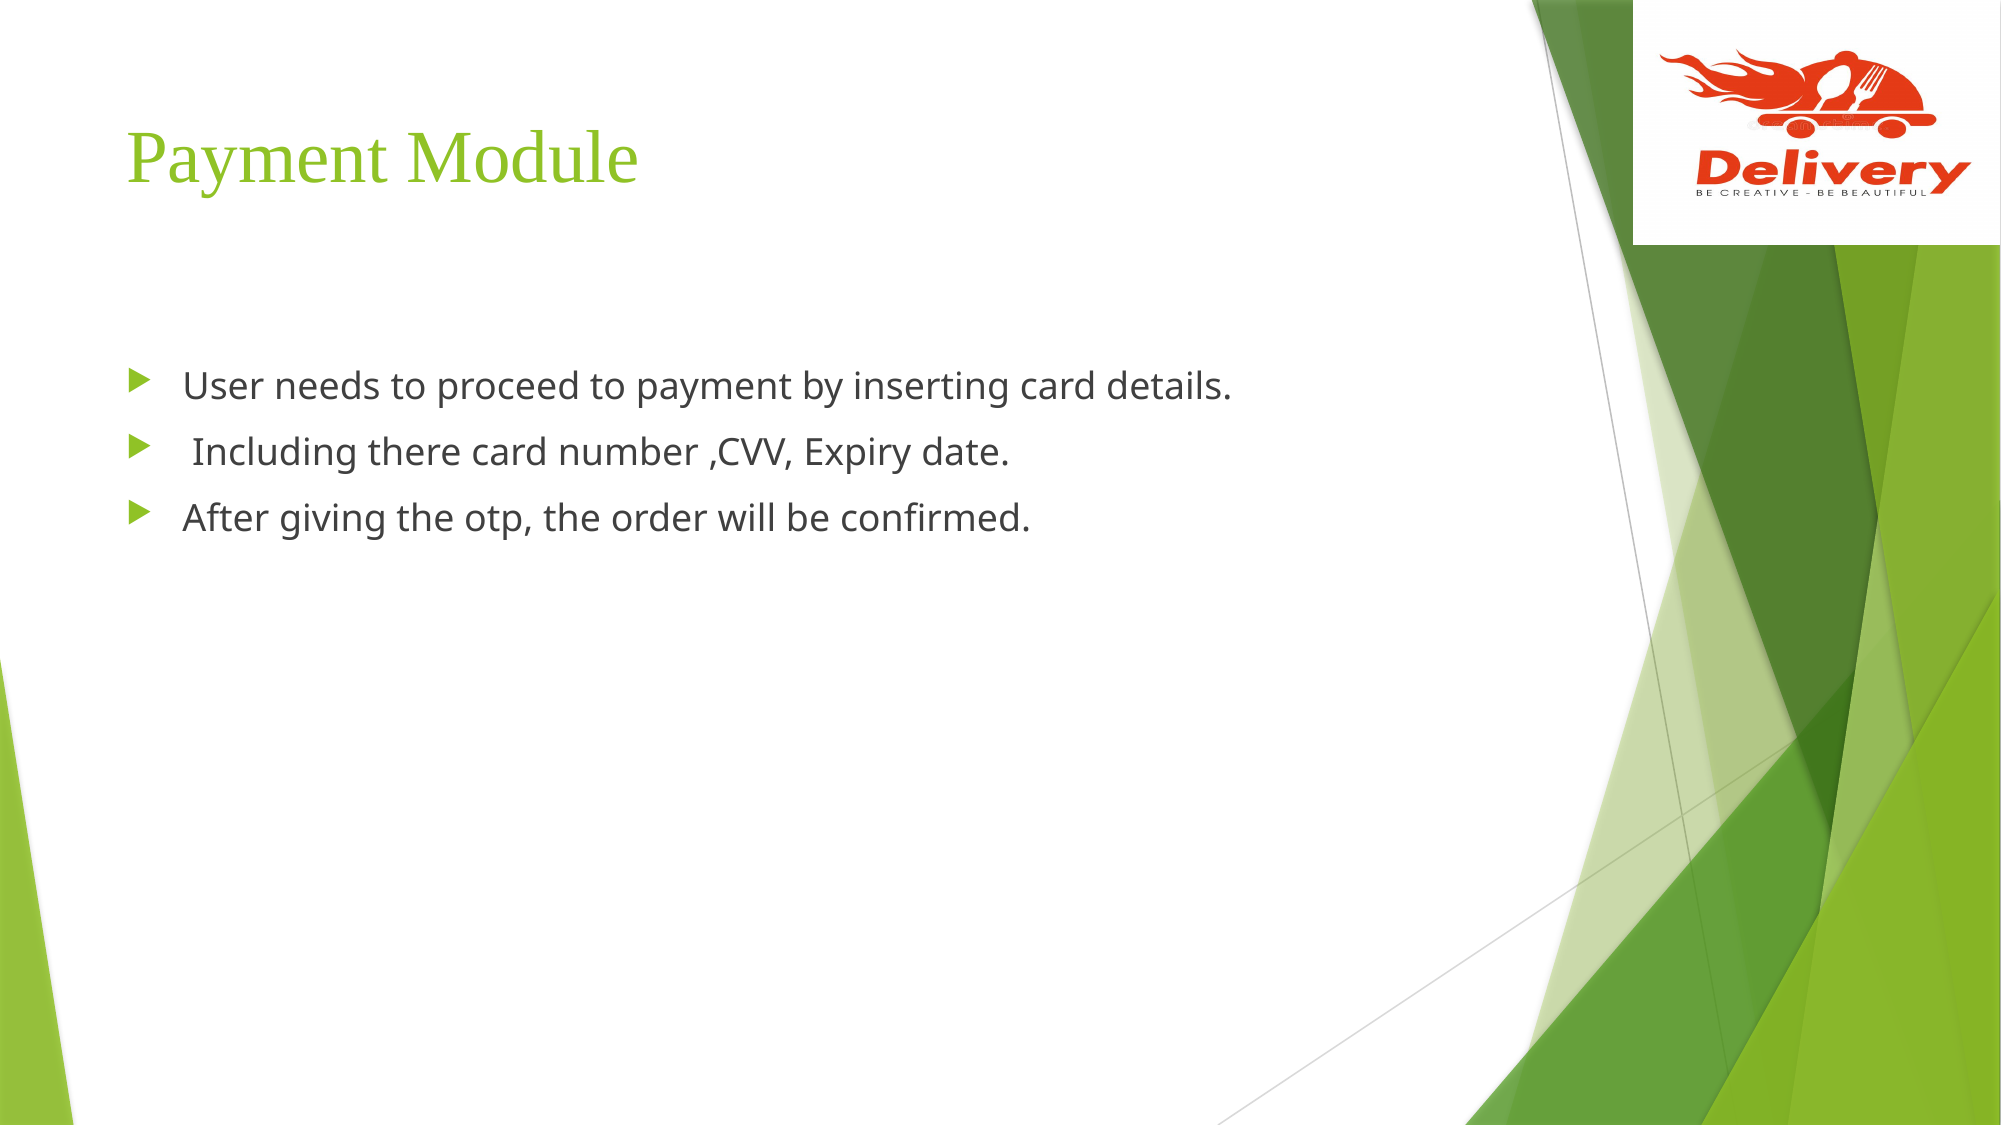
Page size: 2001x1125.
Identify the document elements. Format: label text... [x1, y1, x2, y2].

list User needs to proceed to payment by inserting card details. Including there card number ,CVV, Expiry date. After giving the otp, the order will be confirmed. [111, 354, 1522, 992]
title Payment Module [111, 99, 1522, 317]
picture [1633, 0, 2000, 245]
